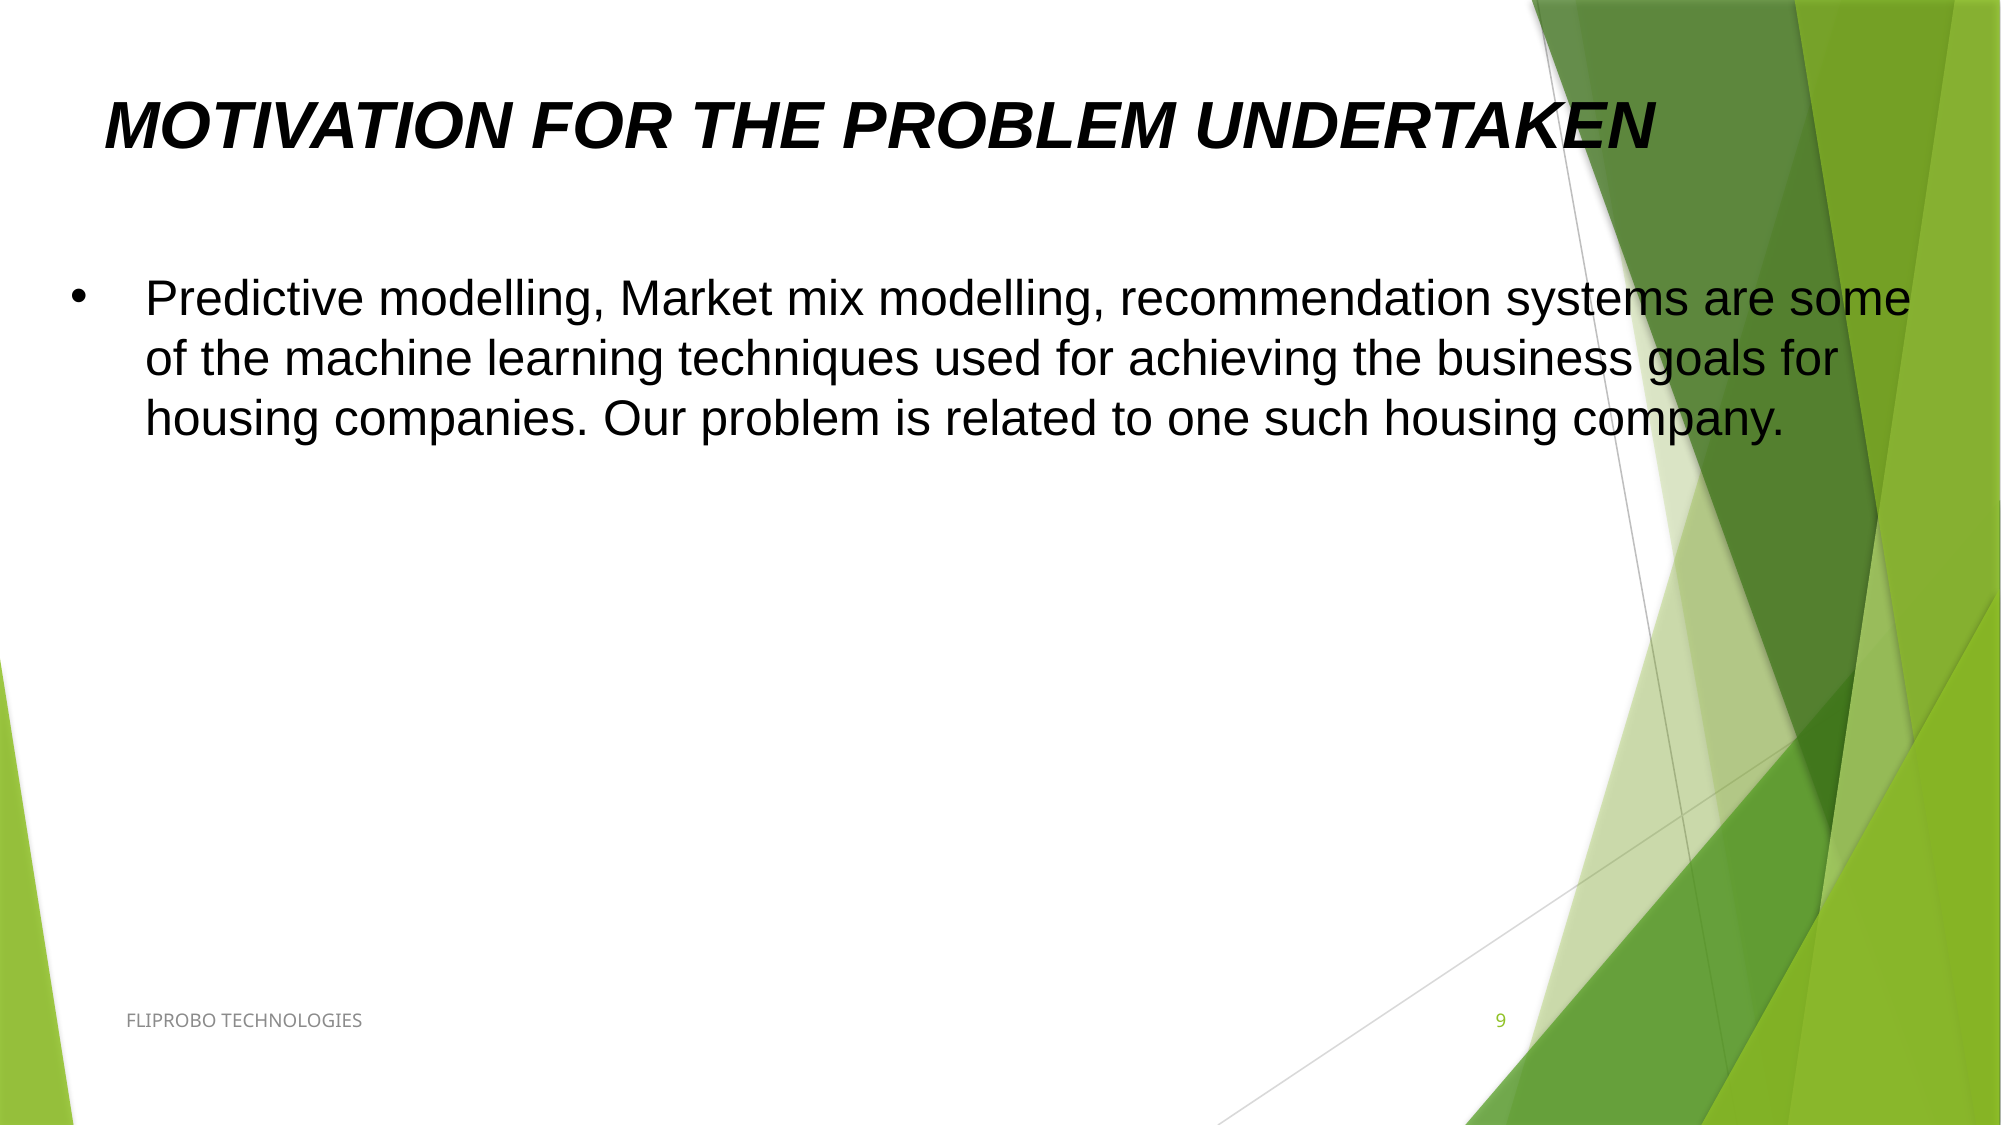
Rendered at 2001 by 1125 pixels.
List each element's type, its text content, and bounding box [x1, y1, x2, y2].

text_box Predictive modelling, Market mix modelling, recommendation systems are some of the machine learning techniques used for achieving the business goals for housing companies. Our problem is related to one such housing company. [55, 257, 1976, 453]
footer FLIPROBO TECHNOLOGIES [111, 991, 1145, 1051]
slide_number 9 [1409, 991, 1522, 1051]
text_box MOTIVATION FOR THE PROBLEM UNDERTAKEN [89, 74, 1673, 170]
